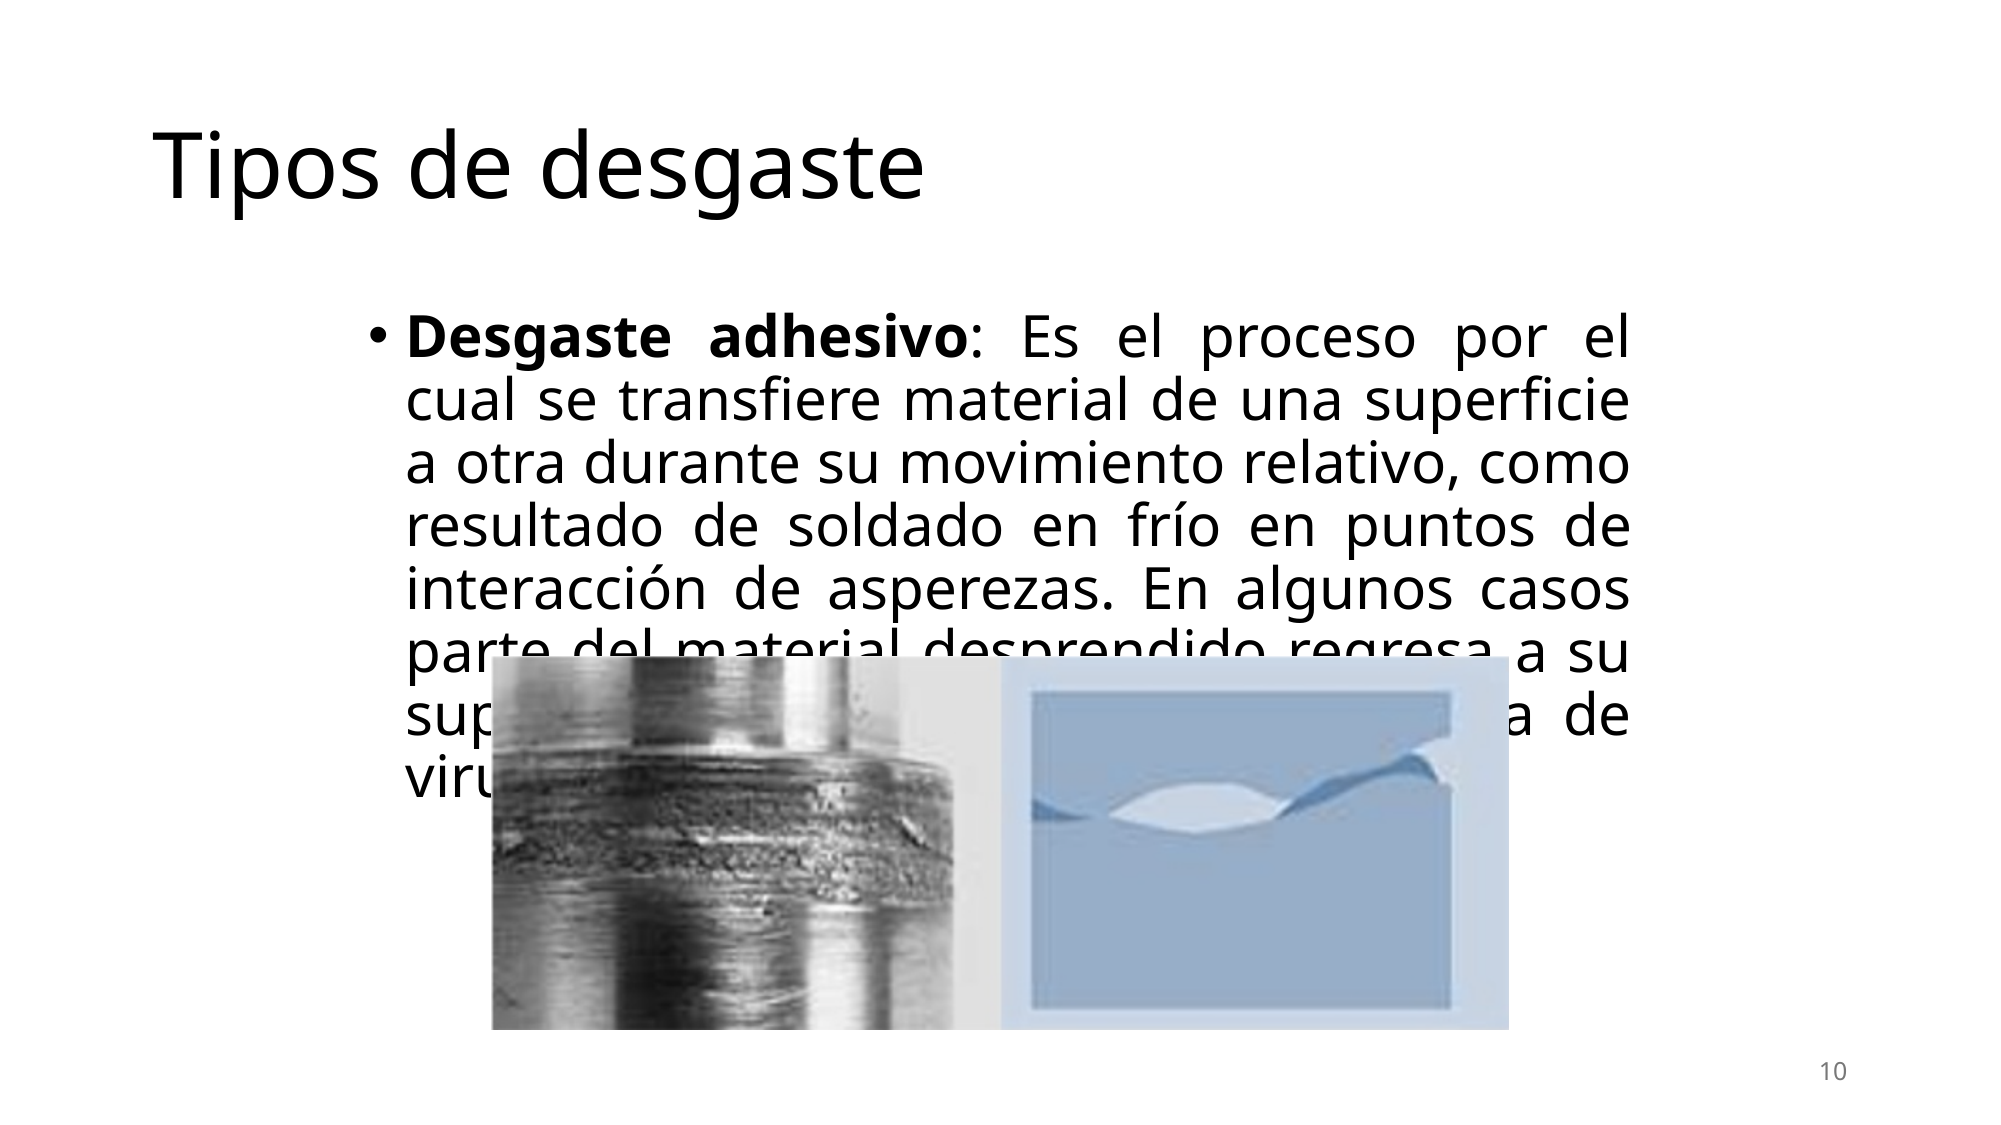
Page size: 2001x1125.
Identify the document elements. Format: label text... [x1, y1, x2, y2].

slide_number 10 [1412, 1042, 1863, 1103]
list Desgaste adhesivo: Es el proceso por el cual se transfiere material de una superficie a otra durante su movimiento relativo, como resultado de soldado en frío en puntos de interacción de asperezas. En algunos casos parte del material desprendido regresa a su superficie original o se libera en forma de virutas. [353, 299, 1647, 1014]
title Tipos de desgaste [137, 59, 1863, 278]
picture [490, 655, 1510, 1031]
